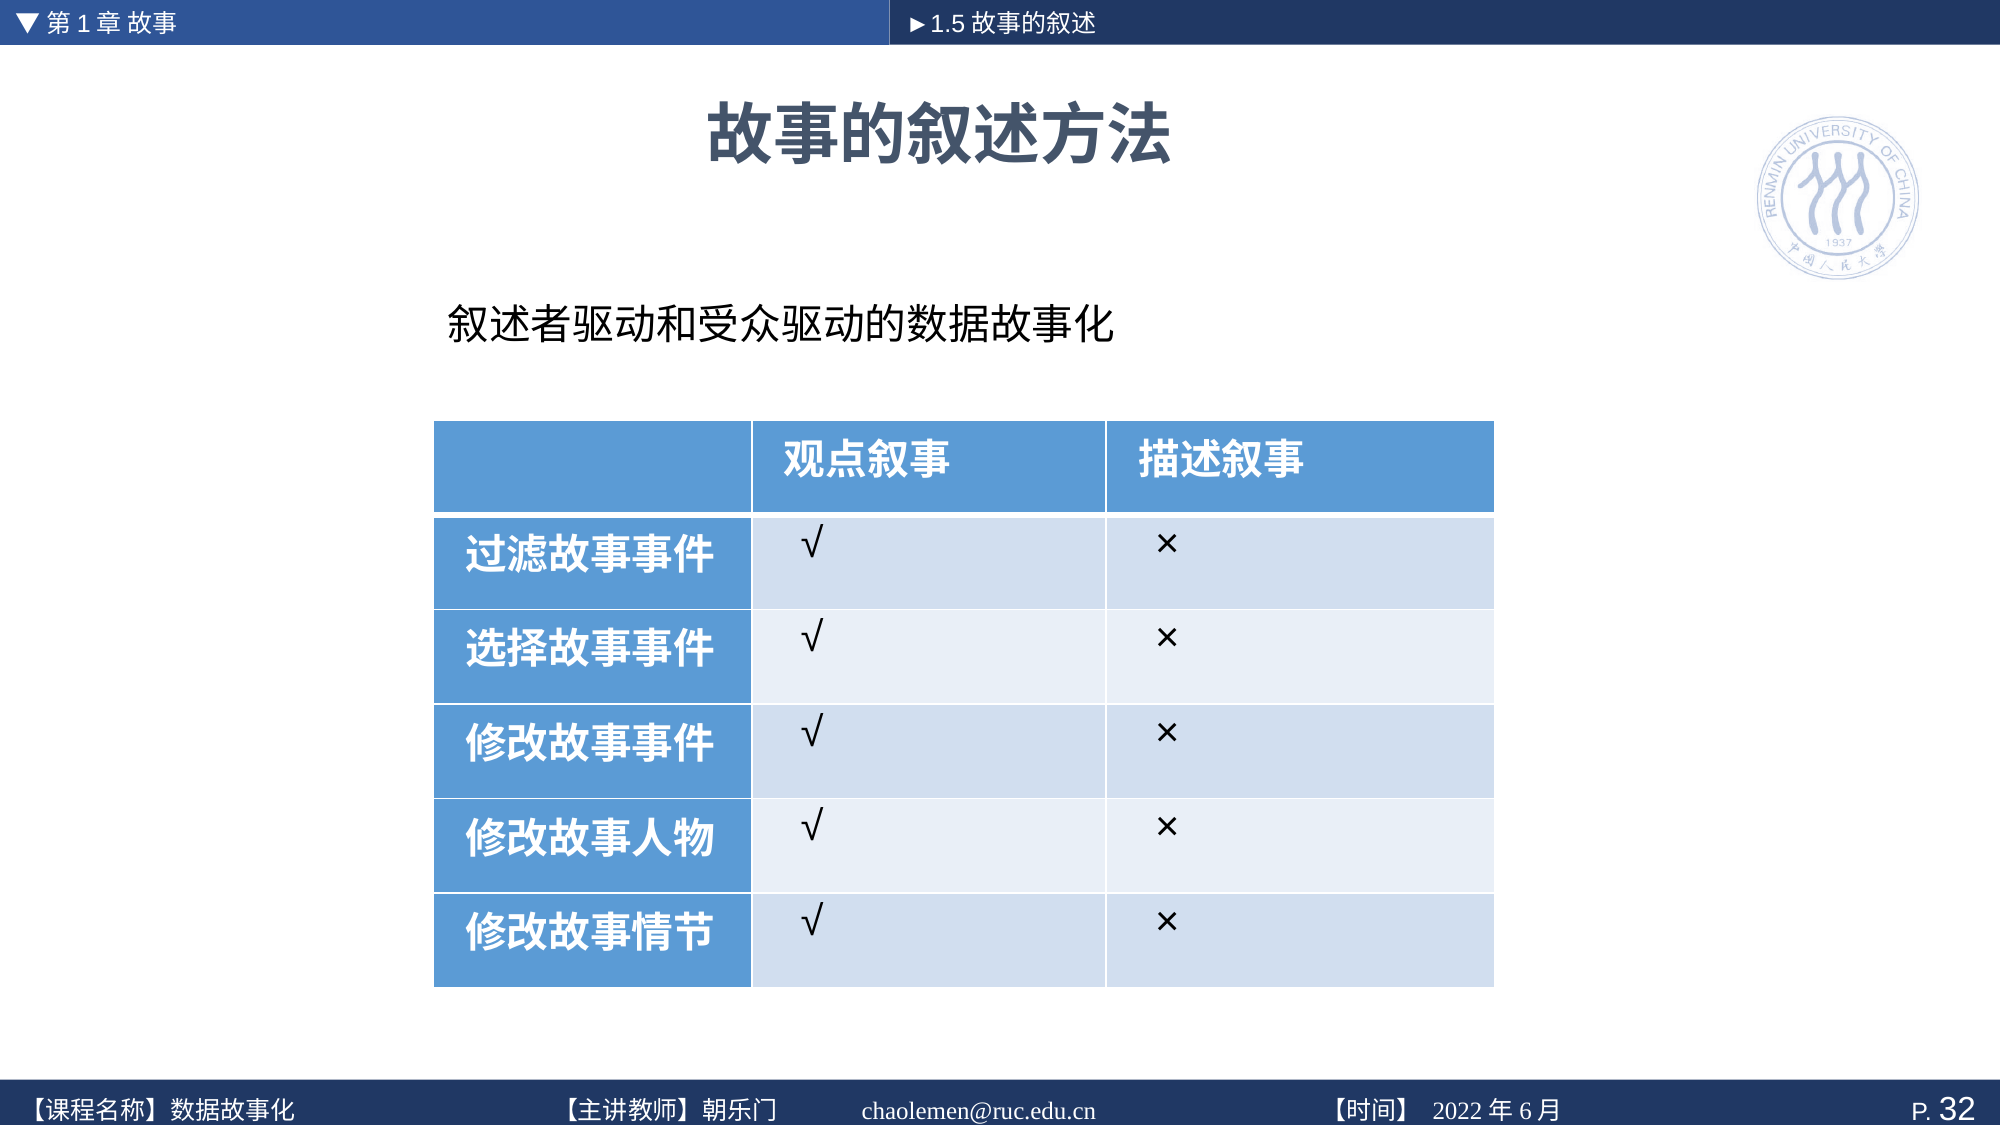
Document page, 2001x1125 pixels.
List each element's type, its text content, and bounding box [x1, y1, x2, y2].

list ▼第1章 故事 [0, 0, 725, 43]
table_cell √ [753, 705, 1105, 798]
table_header 描述叙事 [1107, 421, 1494, 512]
table_cell √ [753, 894, 1105, 987]
table_cell √ [753, 799, 1105, 892]
table_header 观点叙事 [753, 421, 1105, 512]
table_cell × [1107, 518, 1494, 609]
table_cell × [1107, 894, 1494, 987]
list ►1.5故事的叙述 [890, 0, 1249, 43]
table_cell × [1107, 799, 1494, 892]
text_box 叙述者驱动和受众驱动的数据故事化 [432, 290, 1237, 356]
table_cell 修改故事事件 [434, 705, 751, 798]
table_cell √ [753, 610, 1105, 703]
table_cell × [1107, 610, 1494, 703]
table_cell 选择故事事件 [434, 610, 751, 703]
table_header [434, 421, 751, 512]
title 故事的叙述方法 [64, 64, 1816, 200]
table_cell 过滤故事事件 [434, 518, 751, 609]
table_cell 修改故事人物 [434, 799, 751, 892]
table_cell × [1107, 705, 1494, 798]
table_cell 修改故事情节 [434, 894, 751, 987]
table_cell √ [753, 518, 1105, 609]
